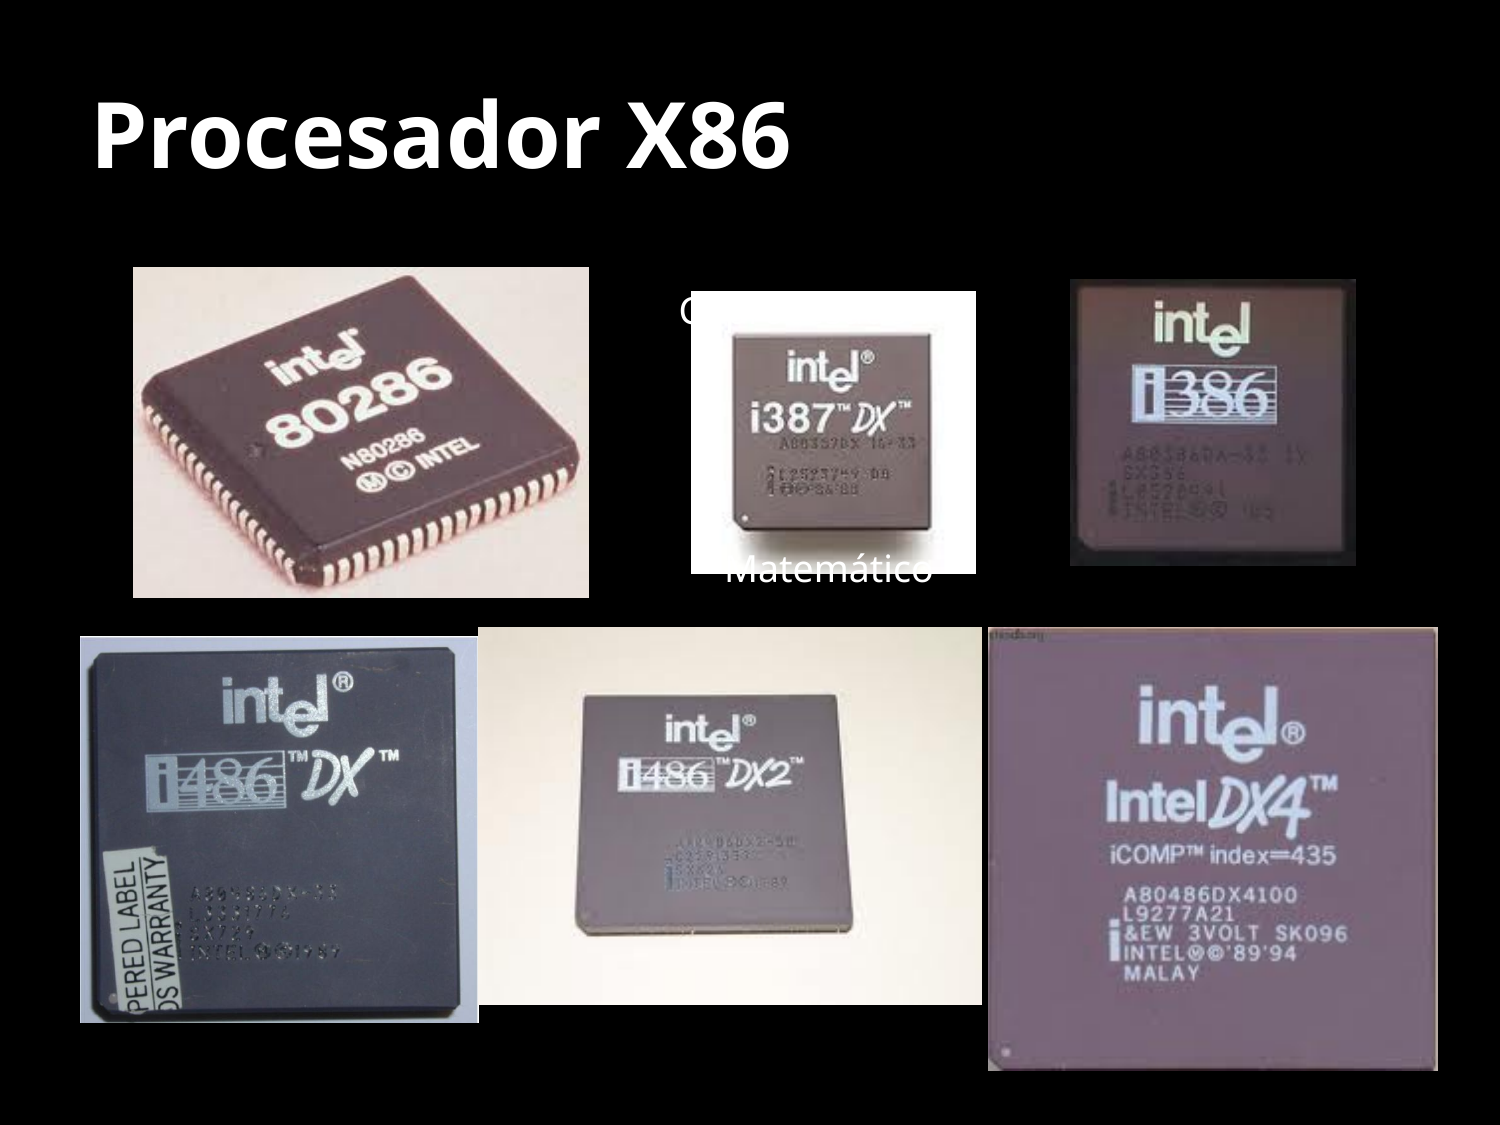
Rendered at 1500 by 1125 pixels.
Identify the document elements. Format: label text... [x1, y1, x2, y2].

text_box Matemático [709, 574, 949, 598]
picture [691, 291, 976, 574]
text_box Coprocesador [663, 279, 950, 340]
picture [1069, 279, 1356, 566]
title Procesador X86 [75, 45, 1425, 233]
picture [988, 627, 1438, 1071]
picture [133, 267, 589, 598]
picture [478, 627, 982, 1005]
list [80, 636, 479, 1023]
